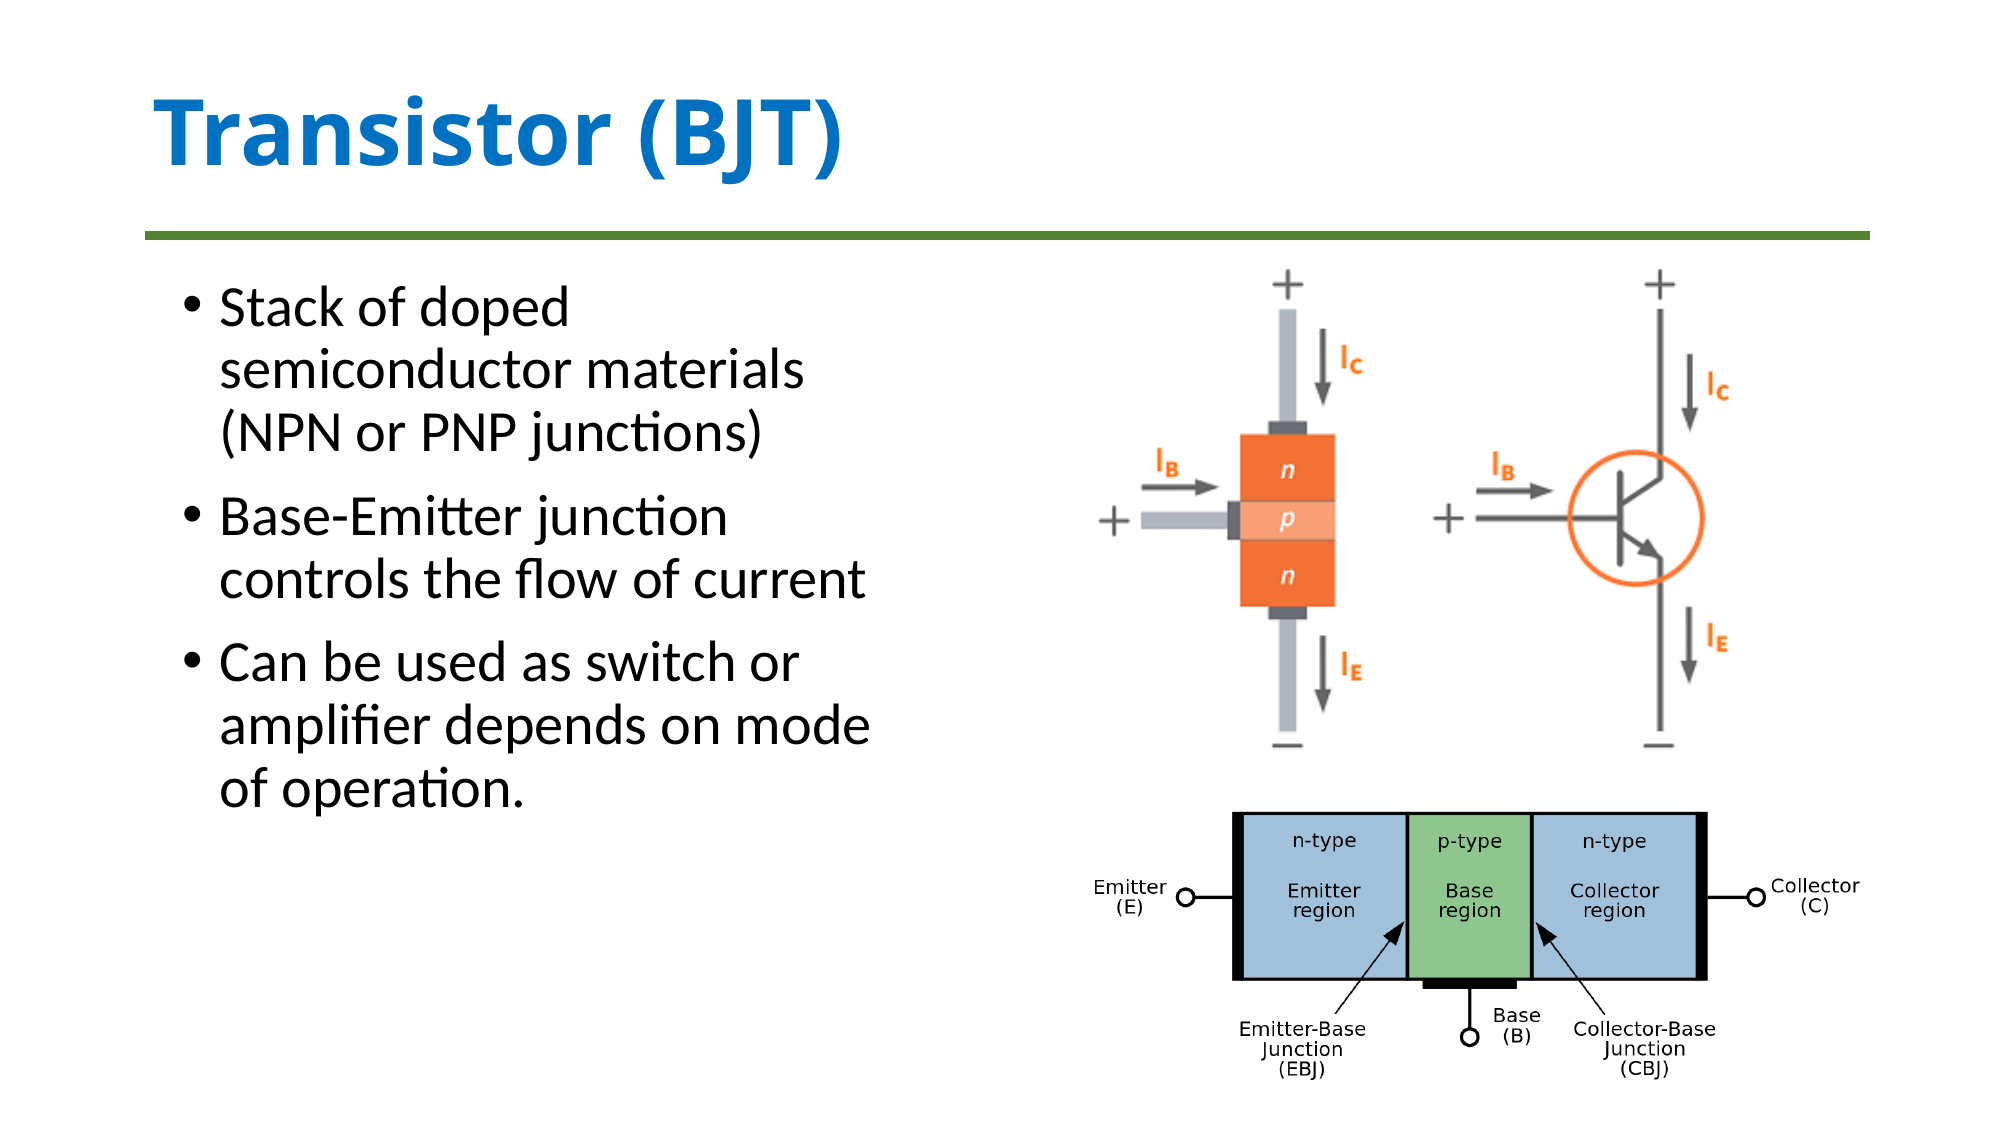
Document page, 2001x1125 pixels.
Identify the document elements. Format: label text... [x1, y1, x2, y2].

title Transistor (BJT) [137, 59, 1863, 212]
picture [1076, 248, 1863, 1103]
list Stack of doped semiconductor materials (NPN or PNP junctions) Base-Emitter junction controls the flow of current Can be used as switch or amplifier depends on mode of operation. [167, 268, 918, 1041]
